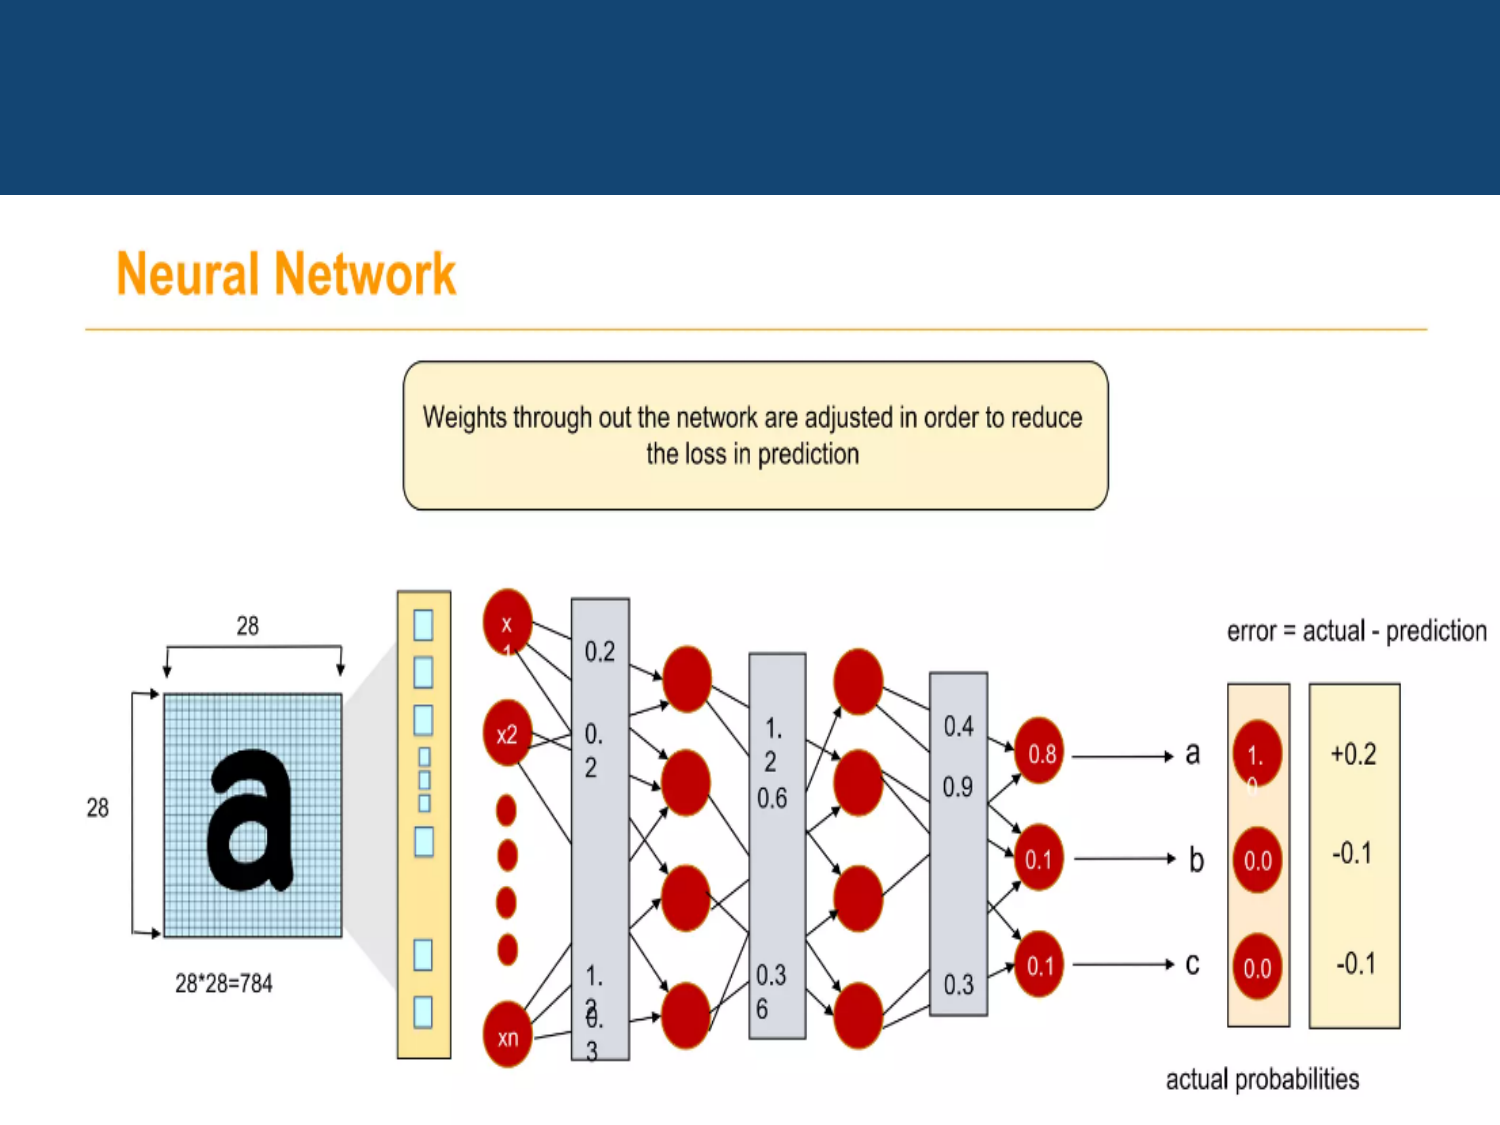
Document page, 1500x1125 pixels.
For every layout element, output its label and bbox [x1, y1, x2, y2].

picture [0, 195, 1500, 1125]
